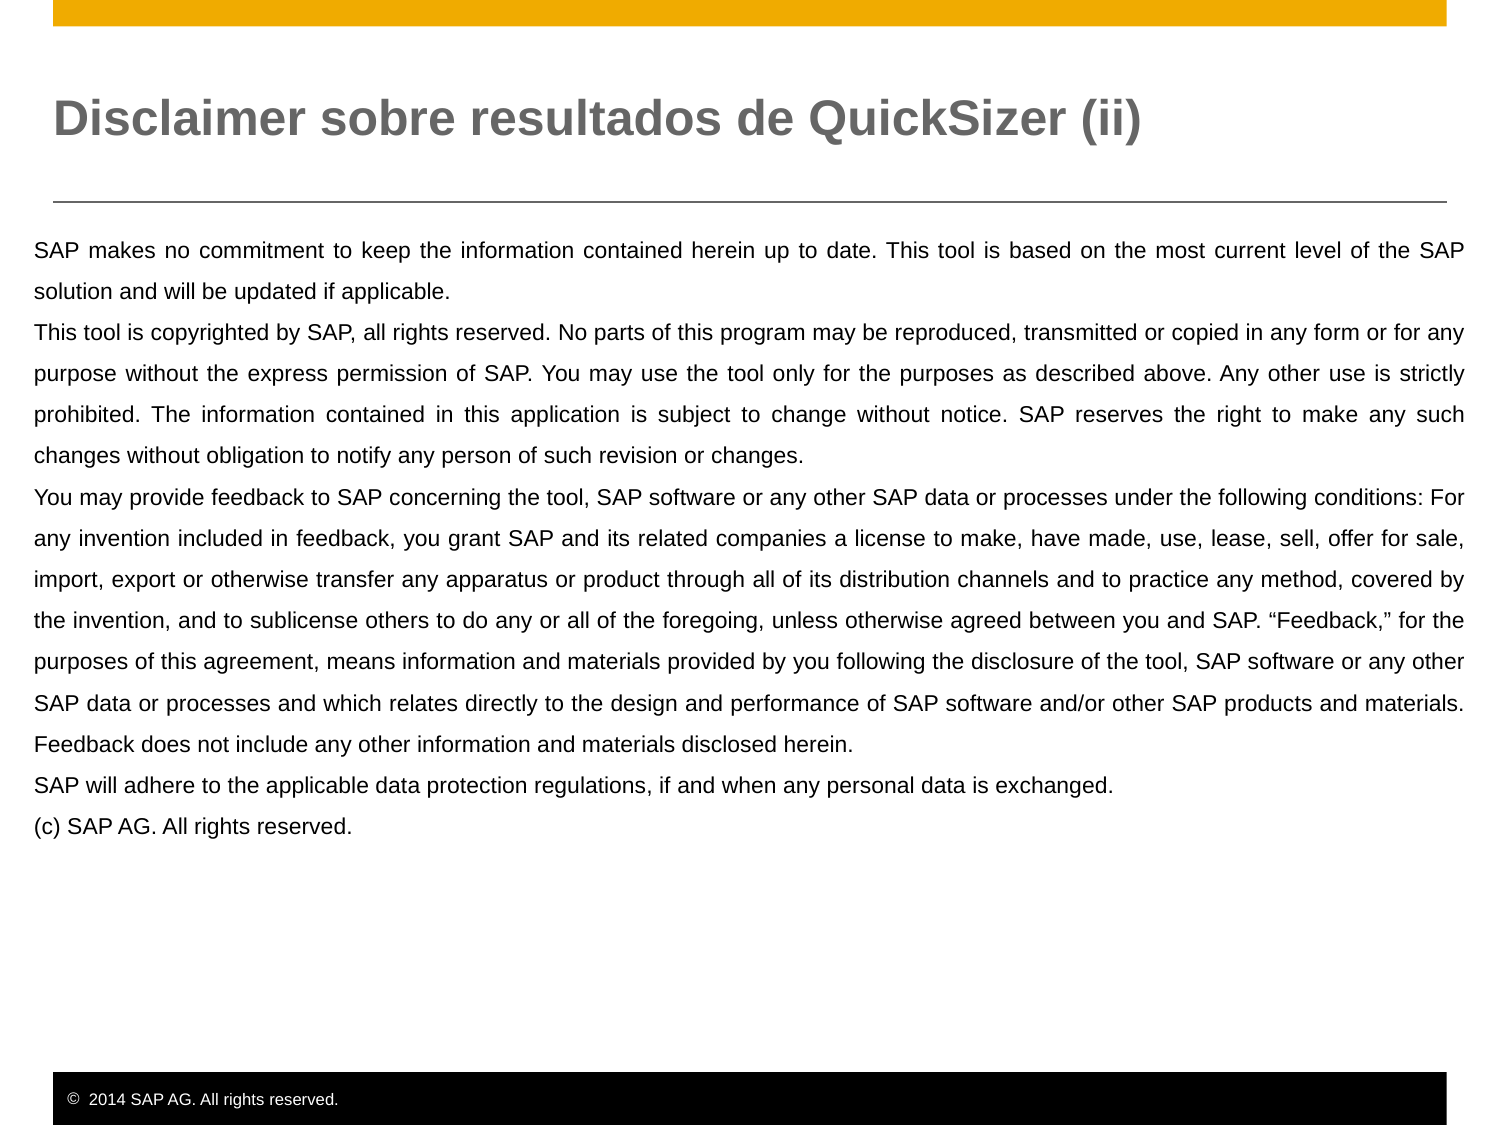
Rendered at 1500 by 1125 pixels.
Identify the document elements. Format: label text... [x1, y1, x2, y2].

title Disclaimer sobre resultados de QuickSizer (ii) [53, 53, 1447, 178]
text_box SAP makes no commitment to keep the information contained herein up to date. This tool is based on the most current level of the SAP solution and will be updated if applicable. This tool is copyrighted by SAP, all rights reserved. No parts of this program may be reproduced, transmitted or copied in any form or for any purpose without the express permission of SAP. You may use the tool only for the purposes as described above. Any other use is strictly prohibited. The information contained in this application is subject to change without notice. SAP reserves the right to make any such changes without obligation to notify any person of such revision or changes. You may provide feedback to SAP concerning the tool, SAP software or any other SAP data or processes under the following conditions: For any invention included in feedback, you grant SAP and its related companies a license to make, have made, use, lease, sell, offer for sale, import, export or otherwise transfer any apparatus or product through all of its distribution channels and to practice any method, covered by the invention, and to sublicense others to do any or all of the foregoing, unless otherwise agreed between you and SAP. “Feedback,” for the purposes of this agreement, means information and materials provided by you following the disclosure of the tool, SAP software or any other SAP data or processes and which relates directly to the design and performance of SAP software and/or other SAP products and materials. Feedback does not include any other information and materials disclosed herein. SAP will adhere to the applicable data protection regulations, if and when any personal data is exchanged. (c) SAP AG. All rights reserved. [19, 214, 1481, 847]
